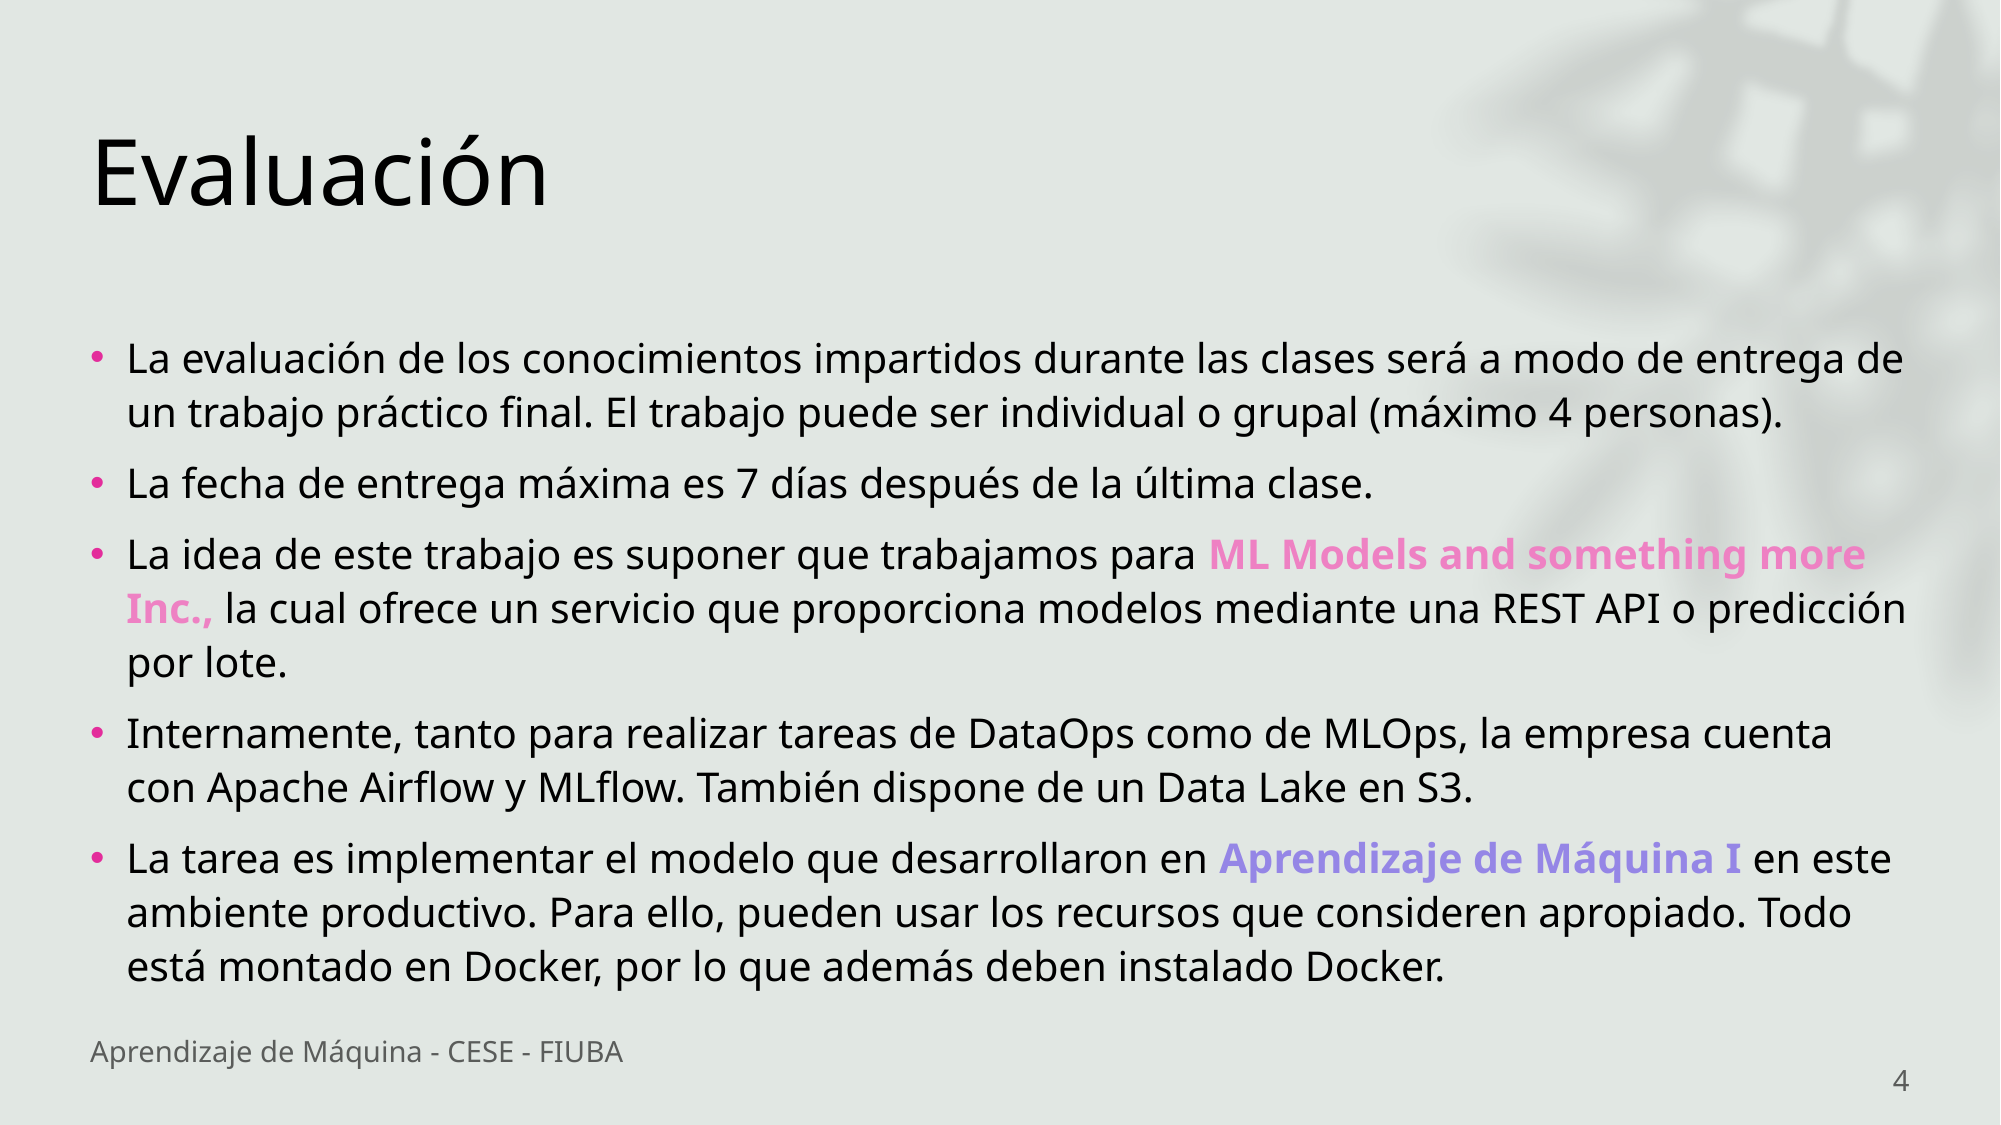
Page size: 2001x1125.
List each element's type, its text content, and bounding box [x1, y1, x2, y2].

title Evaluación [75, 60, 1863, 278]
slide_number 4 [1474, 1052, 1925, 1113]
footer Aprendizaje de Máquina - CESE - FIUBA [75, 1020, 751, 1081]
list La evaluación de los conocimientos impartidos durante las clases será a modo de entrega de un trabajo práctico final. El trabajo puede ser individual o grupal (máximo 4 personas). La fecha de entrega máxima es 7 días después de la última clase. La idea de este trabajo es suponer que trabajamos para ML Models and something more Inc., la cual ofrece un servicio que proporciona modelos mediante una REST API o predicción por lote. Internamente, tanto para realizar tareas de DataOps como de MLOps, la empresa cuenta con Apache Airflow y MLflow. También dispone de un Data Lake en S3. La tarea es implementar el modelo que desarrollaron en Aprendizaje de Máquina I en este ambiente productivo. Para ello, pueden usar los recursos que consideren apropiado. Todo está montado en Docker, por lo que además deben instalado Docker. [75, 319, 1925, 1009]
